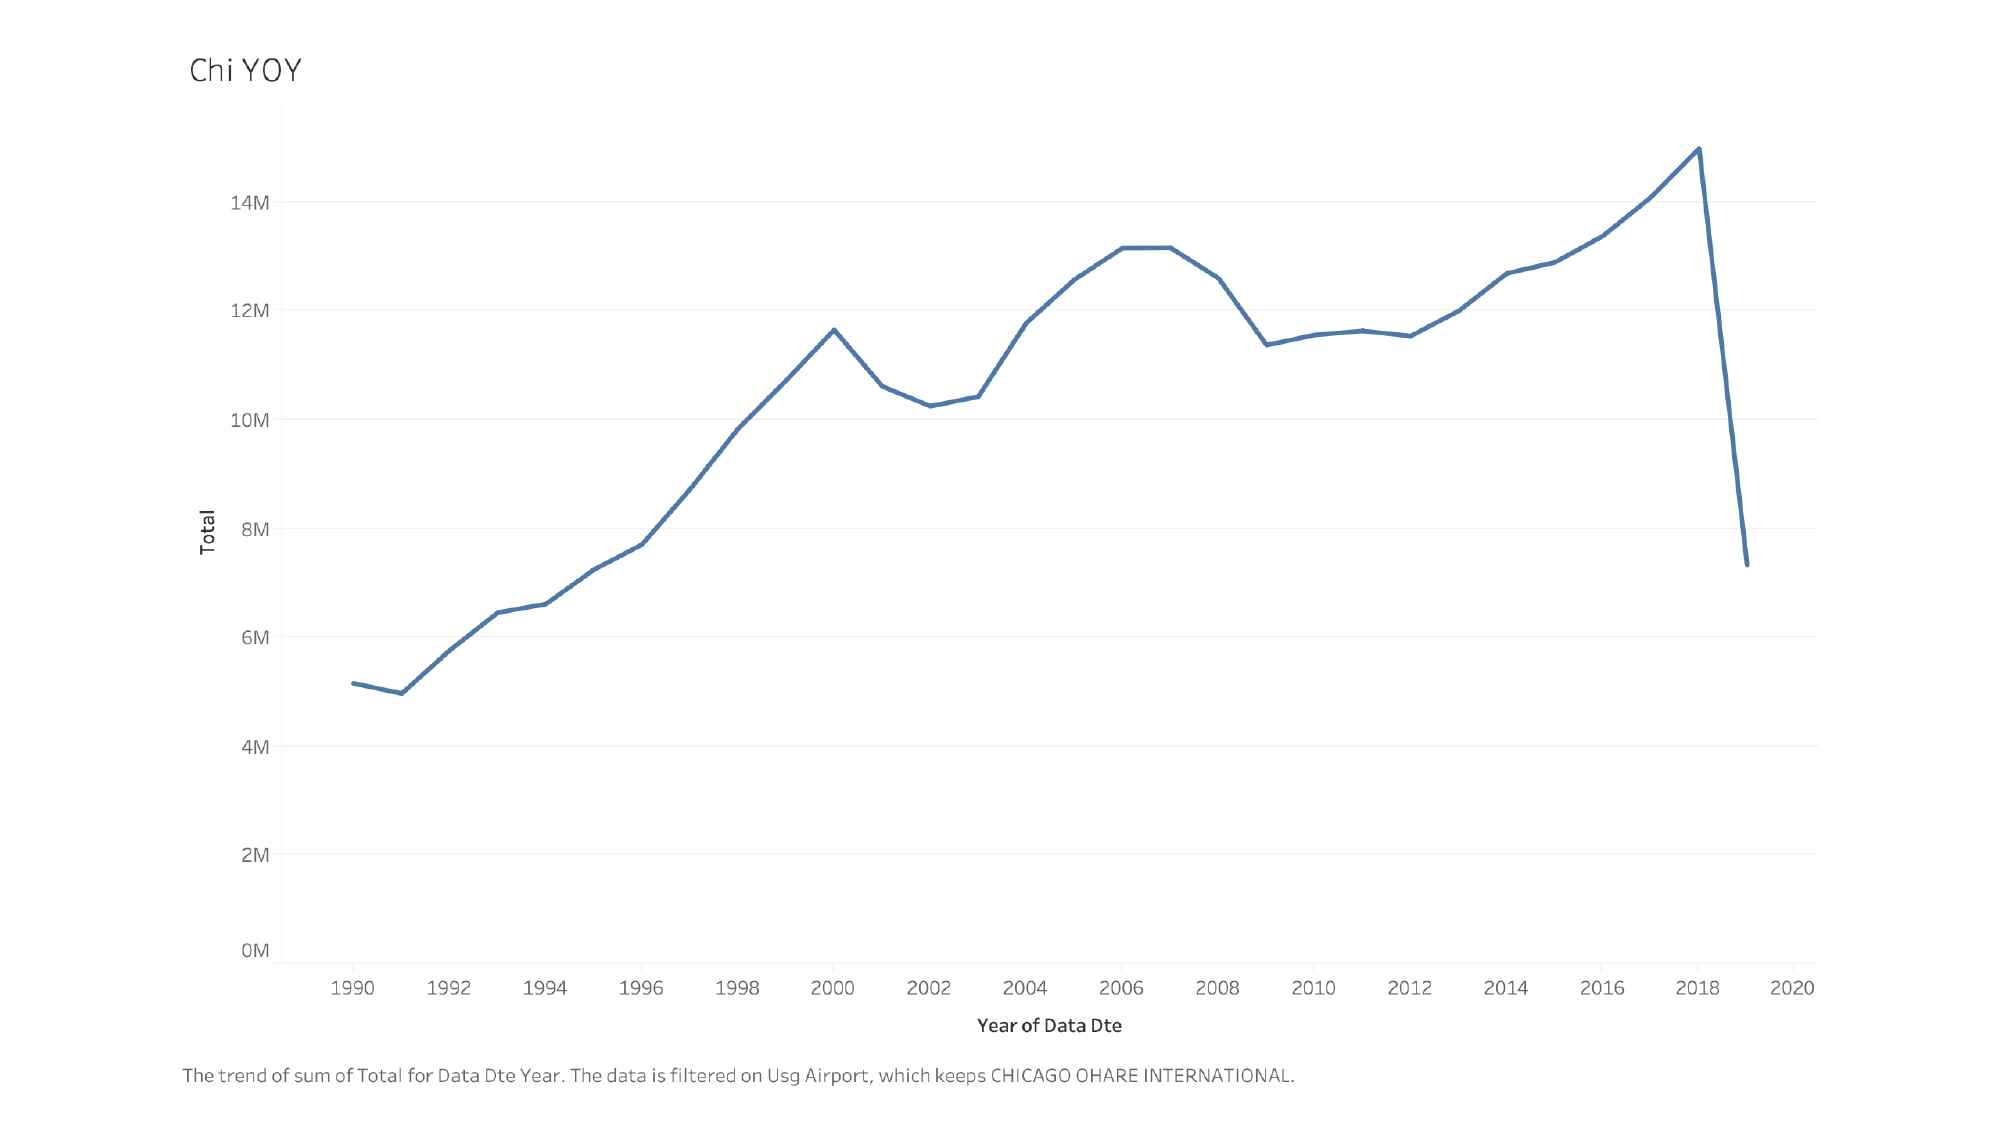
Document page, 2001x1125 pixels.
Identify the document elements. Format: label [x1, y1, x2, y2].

picture [182, 37, 1818, 1088]
